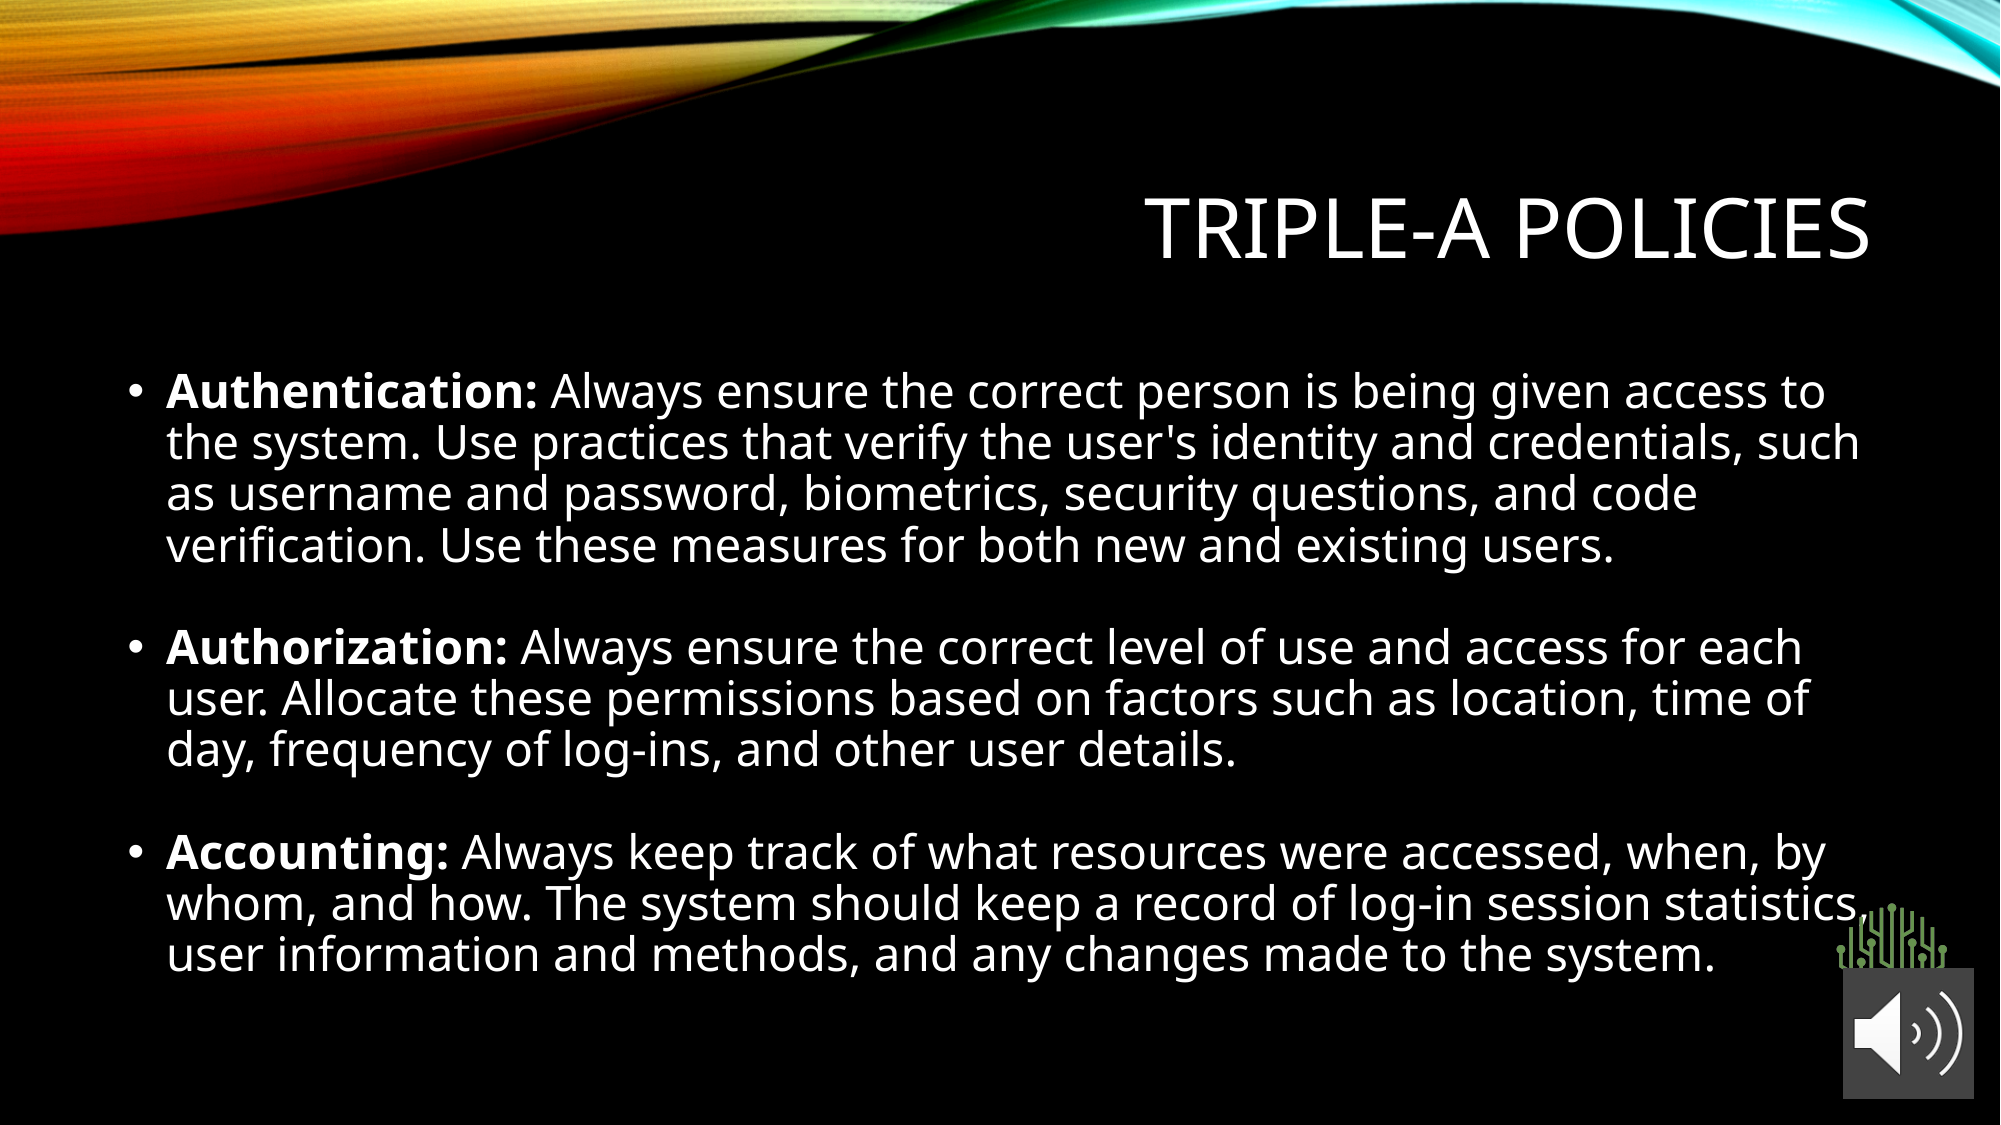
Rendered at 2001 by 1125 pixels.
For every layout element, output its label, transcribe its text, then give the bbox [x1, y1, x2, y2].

picture [1817, 892, 1976, 1101]
picture [0, 0, 2000, 237]
list Authentication: Always ensure the correct person is being given access to the system. Use practices that verify the user's identity and credentials, such as username and password, biometrics, security questions, and code verification. Use these measures for both new and existing users. Authorization: Always ensure the correct level of use and access for each user. Allocate these permissions based on factors such as location, time of day, frequency of log-ins, and other user details. Accounting: Always keep track of what resources were accessed, when, by whom, and how. The system should keep a record of log-in session statistics, user information and methods, and any changes made to the system. [112, 360, 1888, 1021]
title TRIPLE-A POLICIES [474, 125, 1888, 338]
